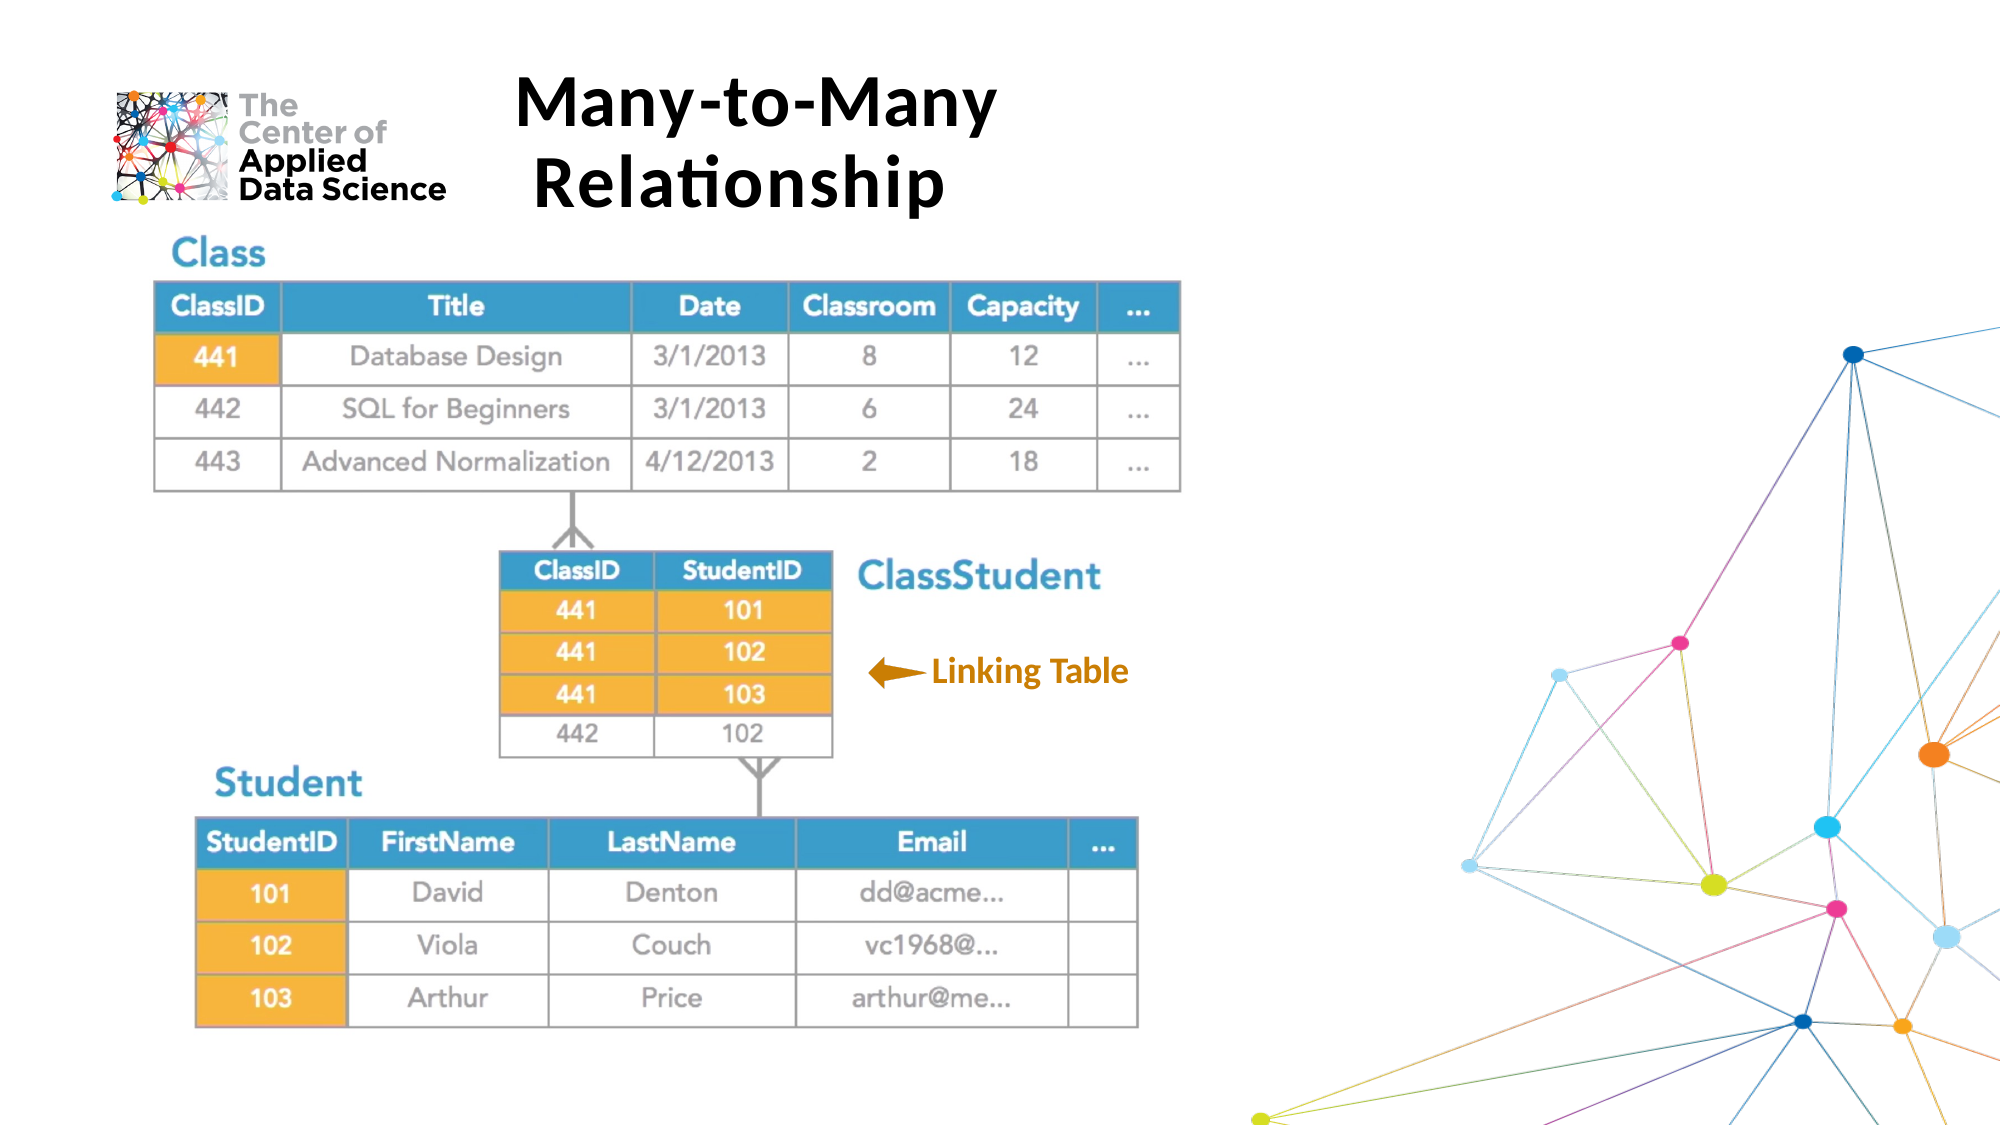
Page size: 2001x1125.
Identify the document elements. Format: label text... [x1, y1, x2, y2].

text_box Linking Table [930, 644, 1135, 692]
picture [111, 90, 446, 205]
text_box [865, 640, 930, 705]
text_box [113, 222, 1239, 1059]
title Many-to-Many Relationship [512, 47, 1009, 248]
picture [1219, 314, 2000, 1125]
